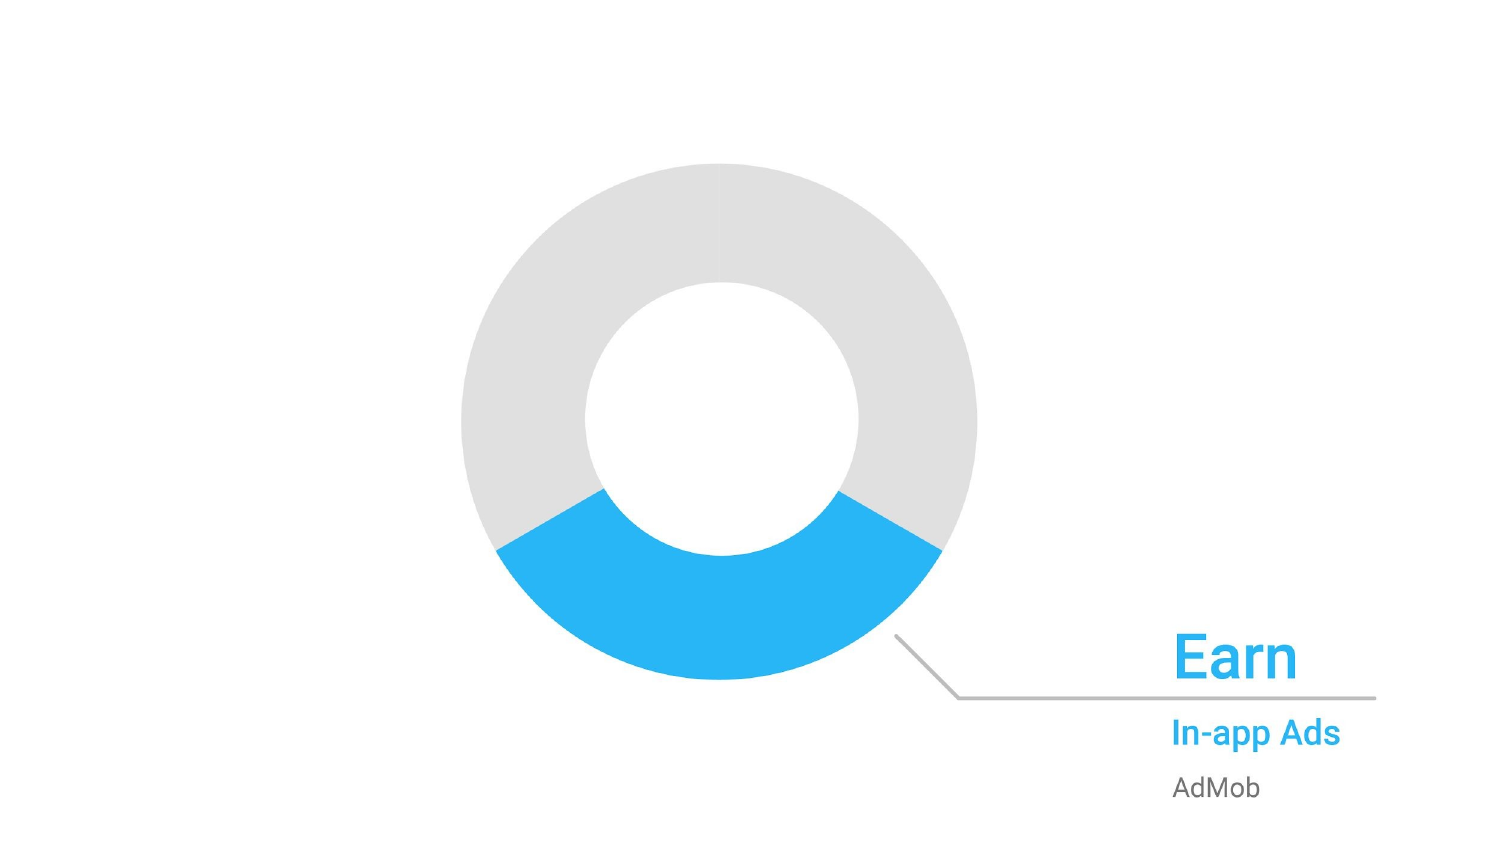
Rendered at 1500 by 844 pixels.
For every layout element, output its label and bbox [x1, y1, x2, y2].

text_box [0, 0, 1500, 844]
